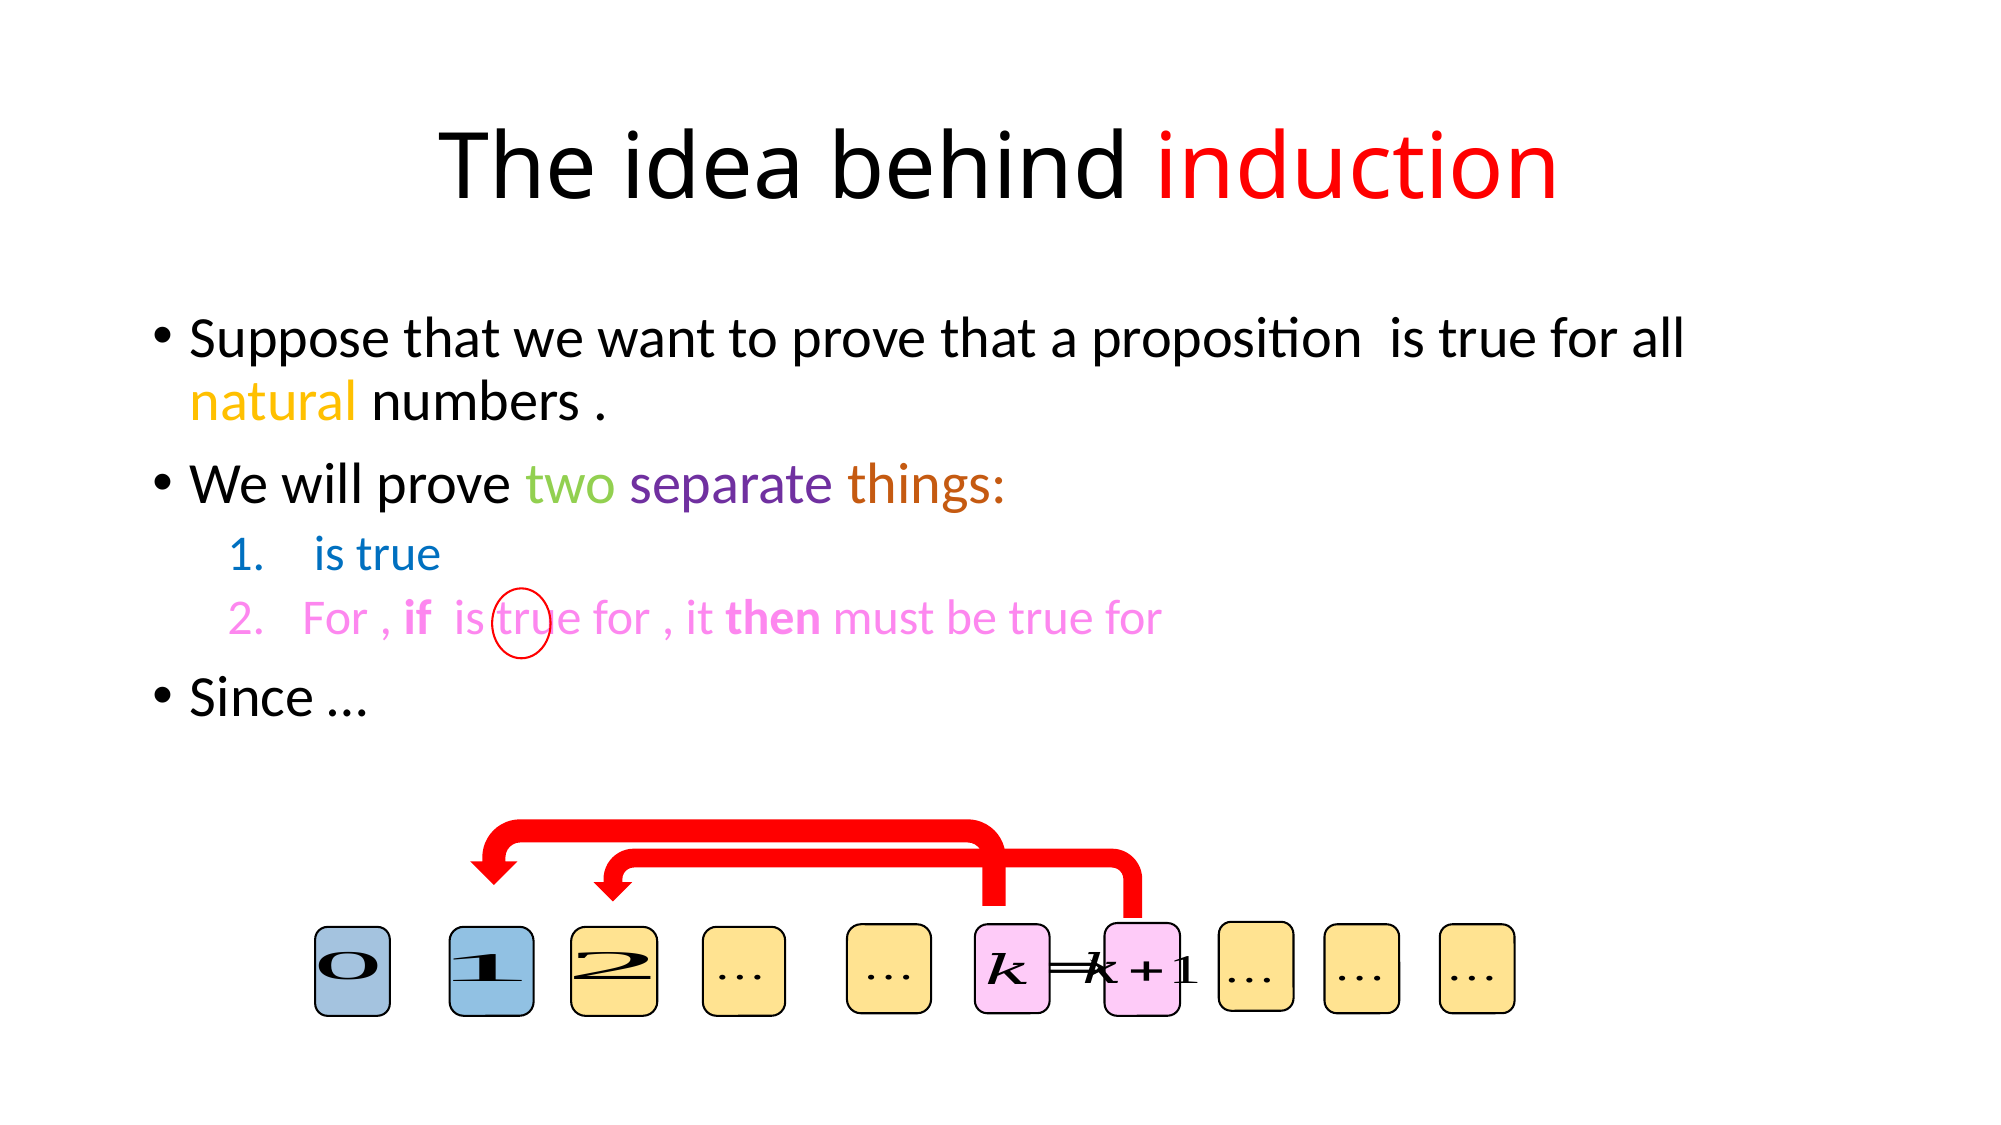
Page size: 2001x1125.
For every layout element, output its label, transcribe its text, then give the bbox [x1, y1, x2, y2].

title The idea behind induction [137, 59, 1863, 278]
text_box [1103, 921, 1182, 1017]
text_box [845, 923, 933, 1015]
text_box [593, 848, 1143, 918]
text_box [1323, 923, 1401, 1015]
text_box [314, 925, 391, 1017]
text_box [570, 925, 659, 1017]
text_box [491, 587, 552, 660]
text_box [1217, 920, 1295, 1012]
text_box [701, 925, 787, 1017]
text_box [973, 923, 1051, 1015]
text_box [470, 819, 1005, 886]
text_box [982, 868, 1006, 906]
text_box [1438, 923, 1516, 1015]
text_box [448, 925, 535, 1017]
